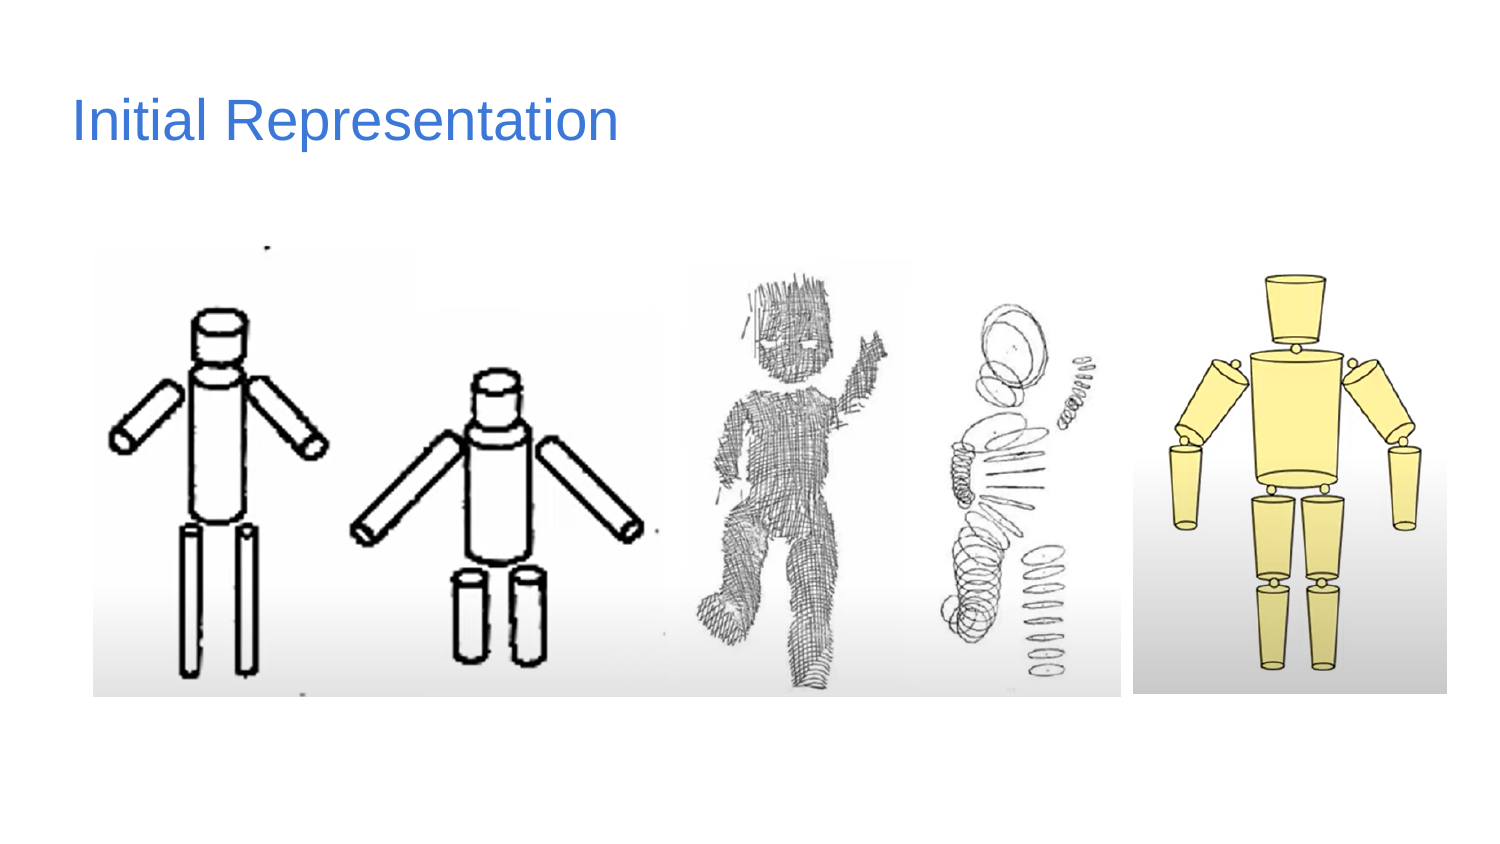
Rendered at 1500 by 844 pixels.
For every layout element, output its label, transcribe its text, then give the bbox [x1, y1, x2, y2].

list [93, 232, 1122, 697]
picture [1133, 267, 1447, 694]
title Initial Representation [60, 46, 1055, 200]
